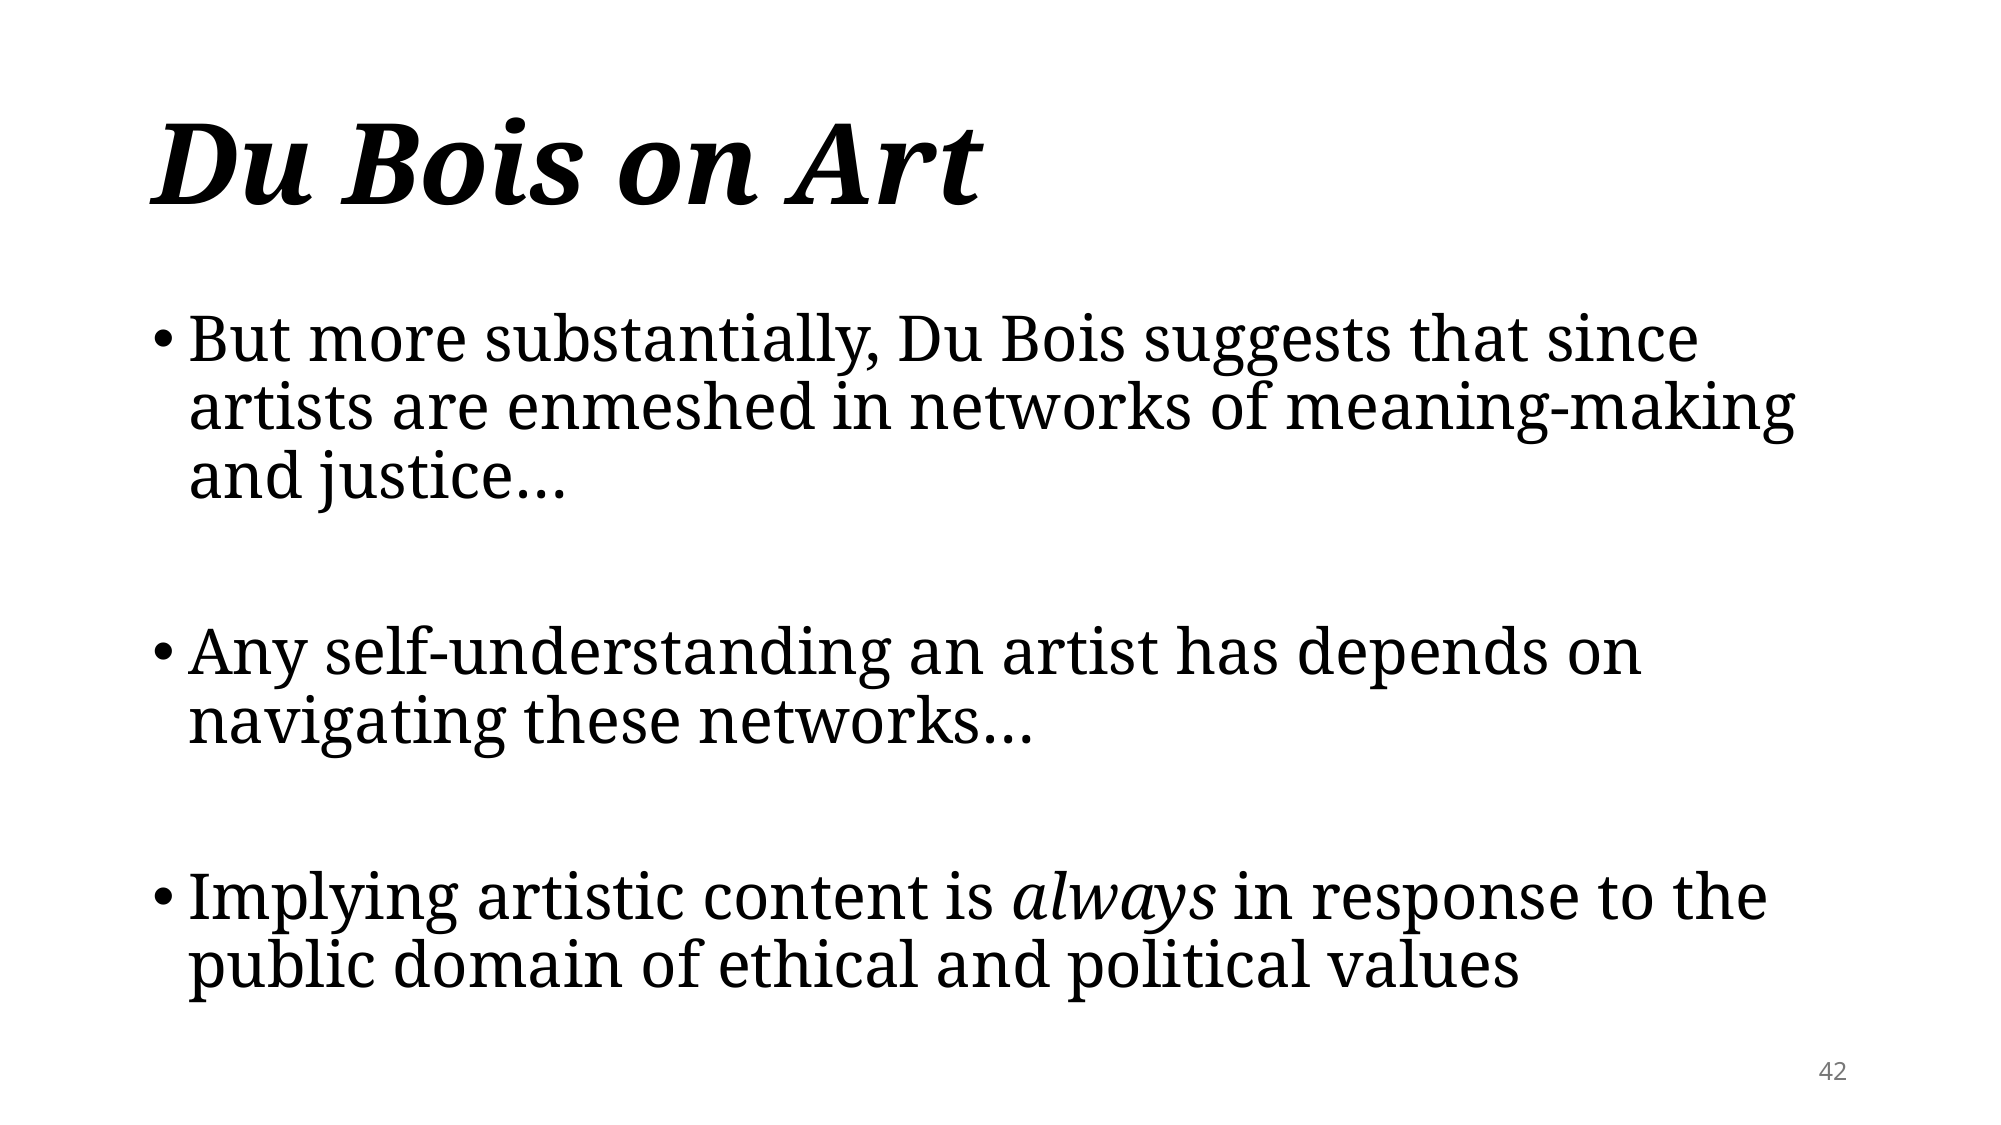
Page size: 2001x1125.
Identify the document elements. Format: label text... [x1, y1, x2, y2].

list But more substantially, Du Bois suggests that since artists are enmeshed in networks of meaning-making and justice… Any self-understanding an artist has depends on navigating these networks… Implying artistic content is always in response to the public domain of ethical and political values [137, 299, 1863, 1014]
title Du Bois on Art [137, 59, 1863, 278]
slide_number 42 [1412, 1042, 1863, 1103]
